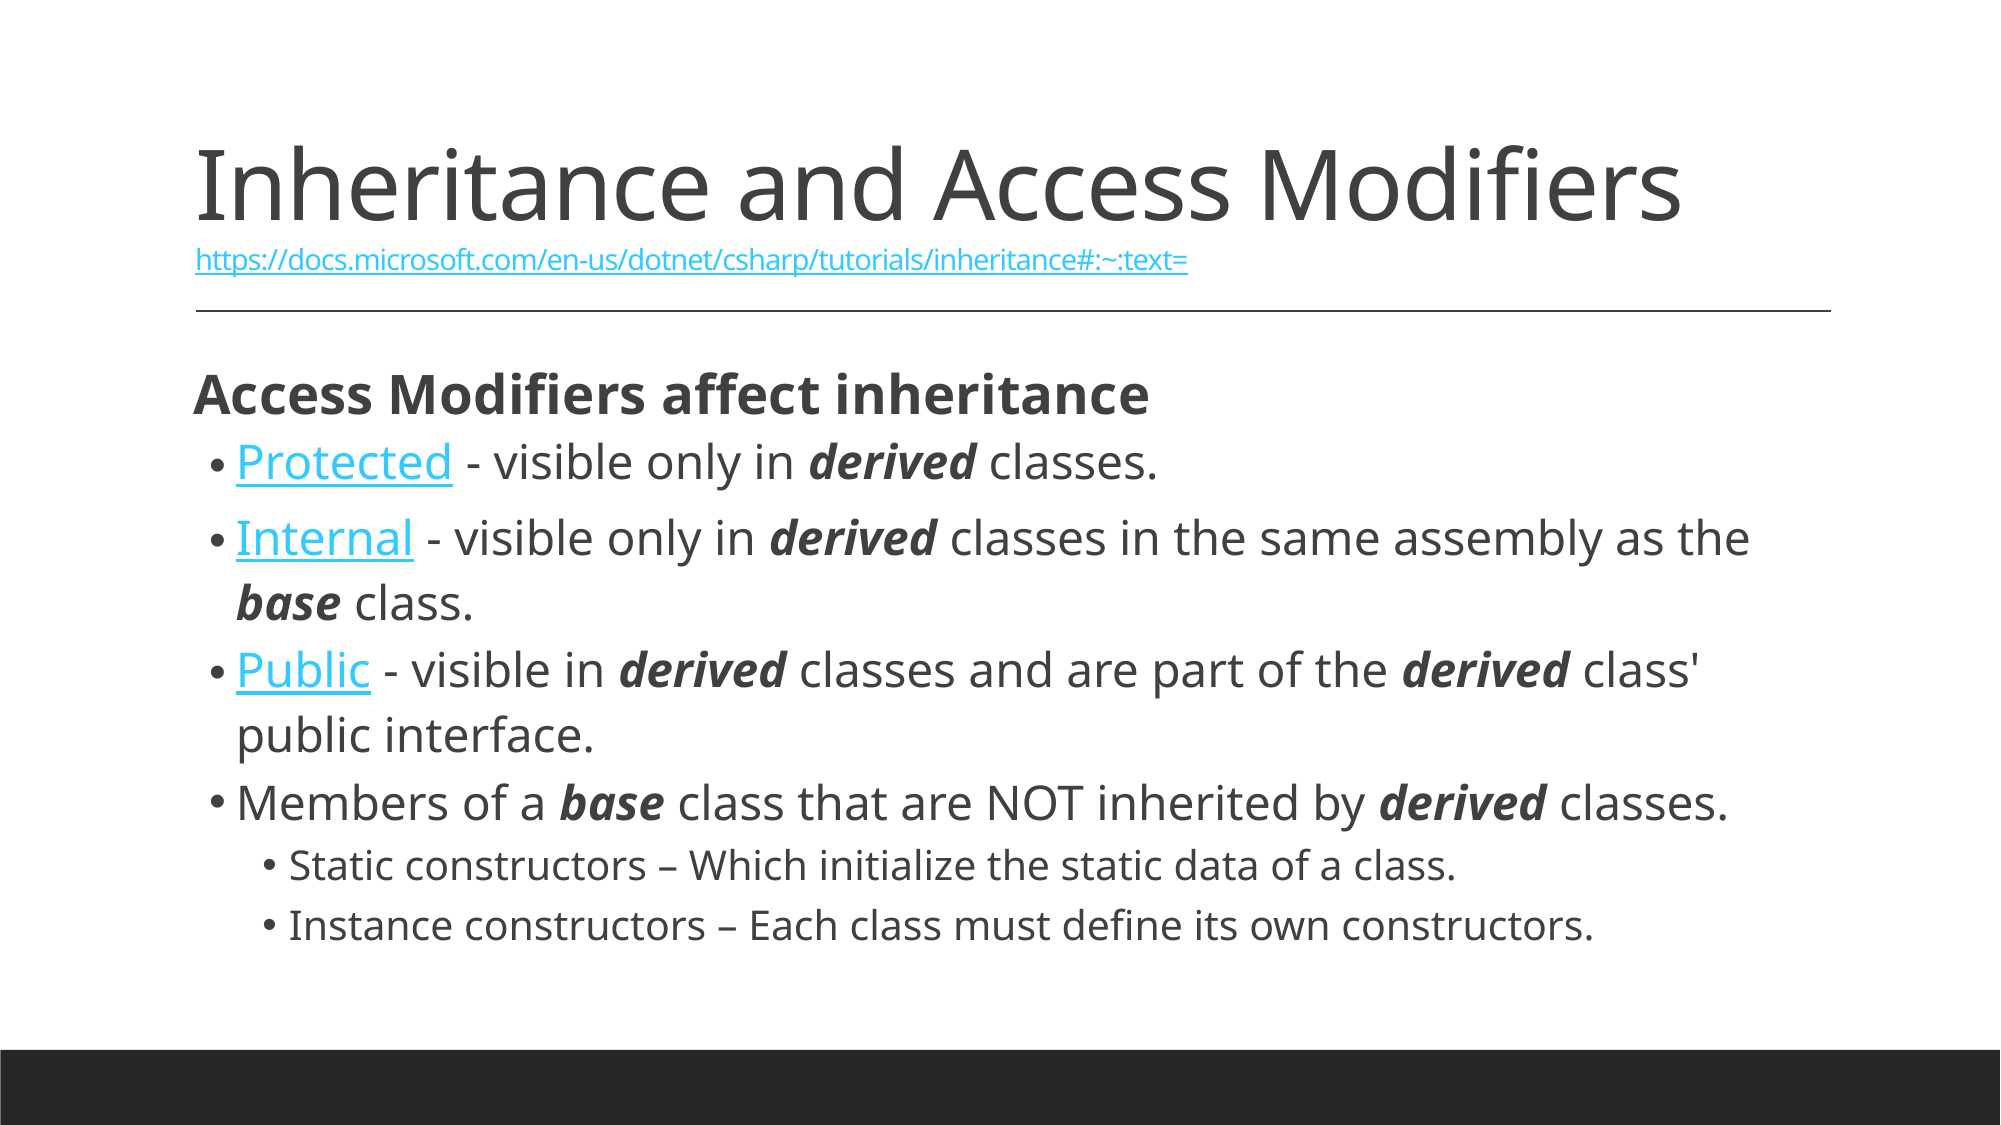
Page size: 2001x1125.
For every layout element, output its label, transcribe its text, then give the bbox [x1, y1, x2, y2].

title Inheritance and Access Modifiers https://docs.microsoft.com/en-us/dotnet/csharp/tutorials/inheritance#:~:text= [179, 47, 1830, 285]
list Access Modifiers affect inheritance Protected - visible only in derived classes. Internal - visible only in derived classes in the same assembly as the base class. Public - visible in derived classes and are part of the derived class' public interface. Members of a base class that are NOT inherited by derived classes. Static constructors – Which initialize the static data of a class. Instance constructors – Each class must define its own constructors. [180, 345, 1830, 963]
